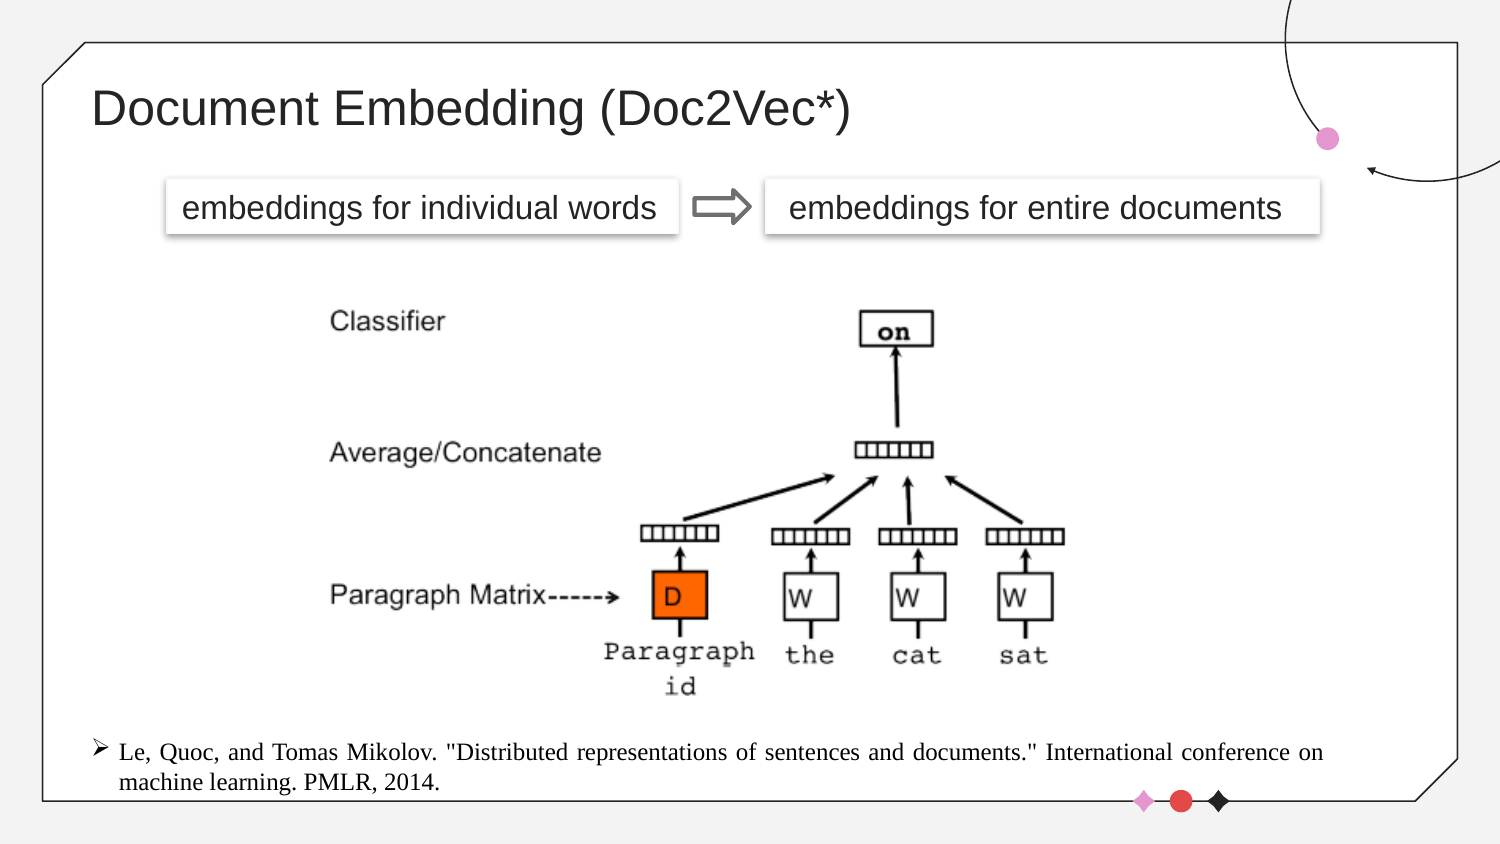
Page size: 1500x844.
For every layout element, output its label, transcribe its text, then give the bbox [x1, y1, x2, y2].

text_box Document Embedding (Doc2Vec*) [76, 60, 1340, 155]
text_box embeddings for individual words [166, 178, 679, 234]
text_box Le, Quoc, and Tomas Mikolov. "Distributed representations of sentences and documents." International conference on machine learning. PMLR, 2014. [76, 728, 1340, 803]
picture [324, 291, 1092, 718]
text_box embeddings for entire documents [765, 178, 1320, 234]
text_box [692, 188, 752, 226]
